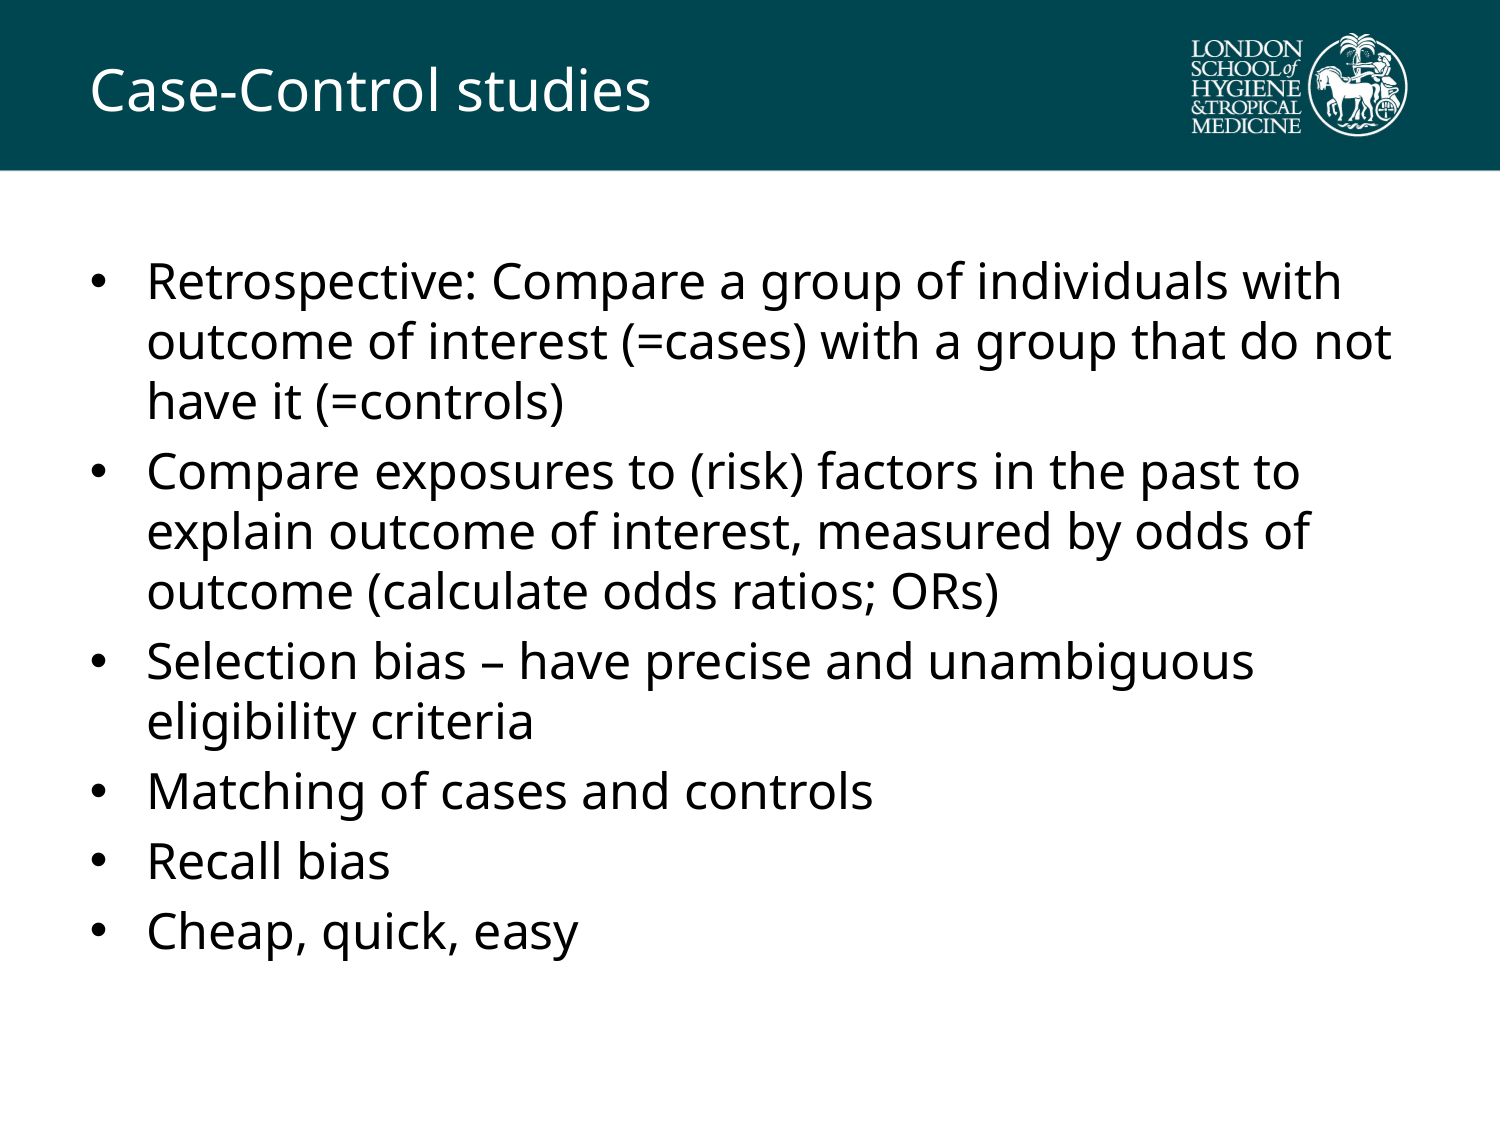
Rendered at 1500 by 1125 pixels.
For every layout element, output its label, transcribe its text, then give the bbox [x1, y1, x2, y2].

title Case-Control studies [75, 45, 1175, 148]
picture [0, 0, 1500, 1125]
list Retrospective: Compare a group of individuals with outcome of interest (=cases) with a group that do not have it (=controls) Compare exposures to (risk) factors in the past to explain outcome of interest, measured by odds of outcome (calculate odds ratios; ORs) Selection bias – have precise and unambiguous eligibility criteria Matching of cases and controls Recall bias Cheap, quick, easy [75, 242, 1425, 1034]
